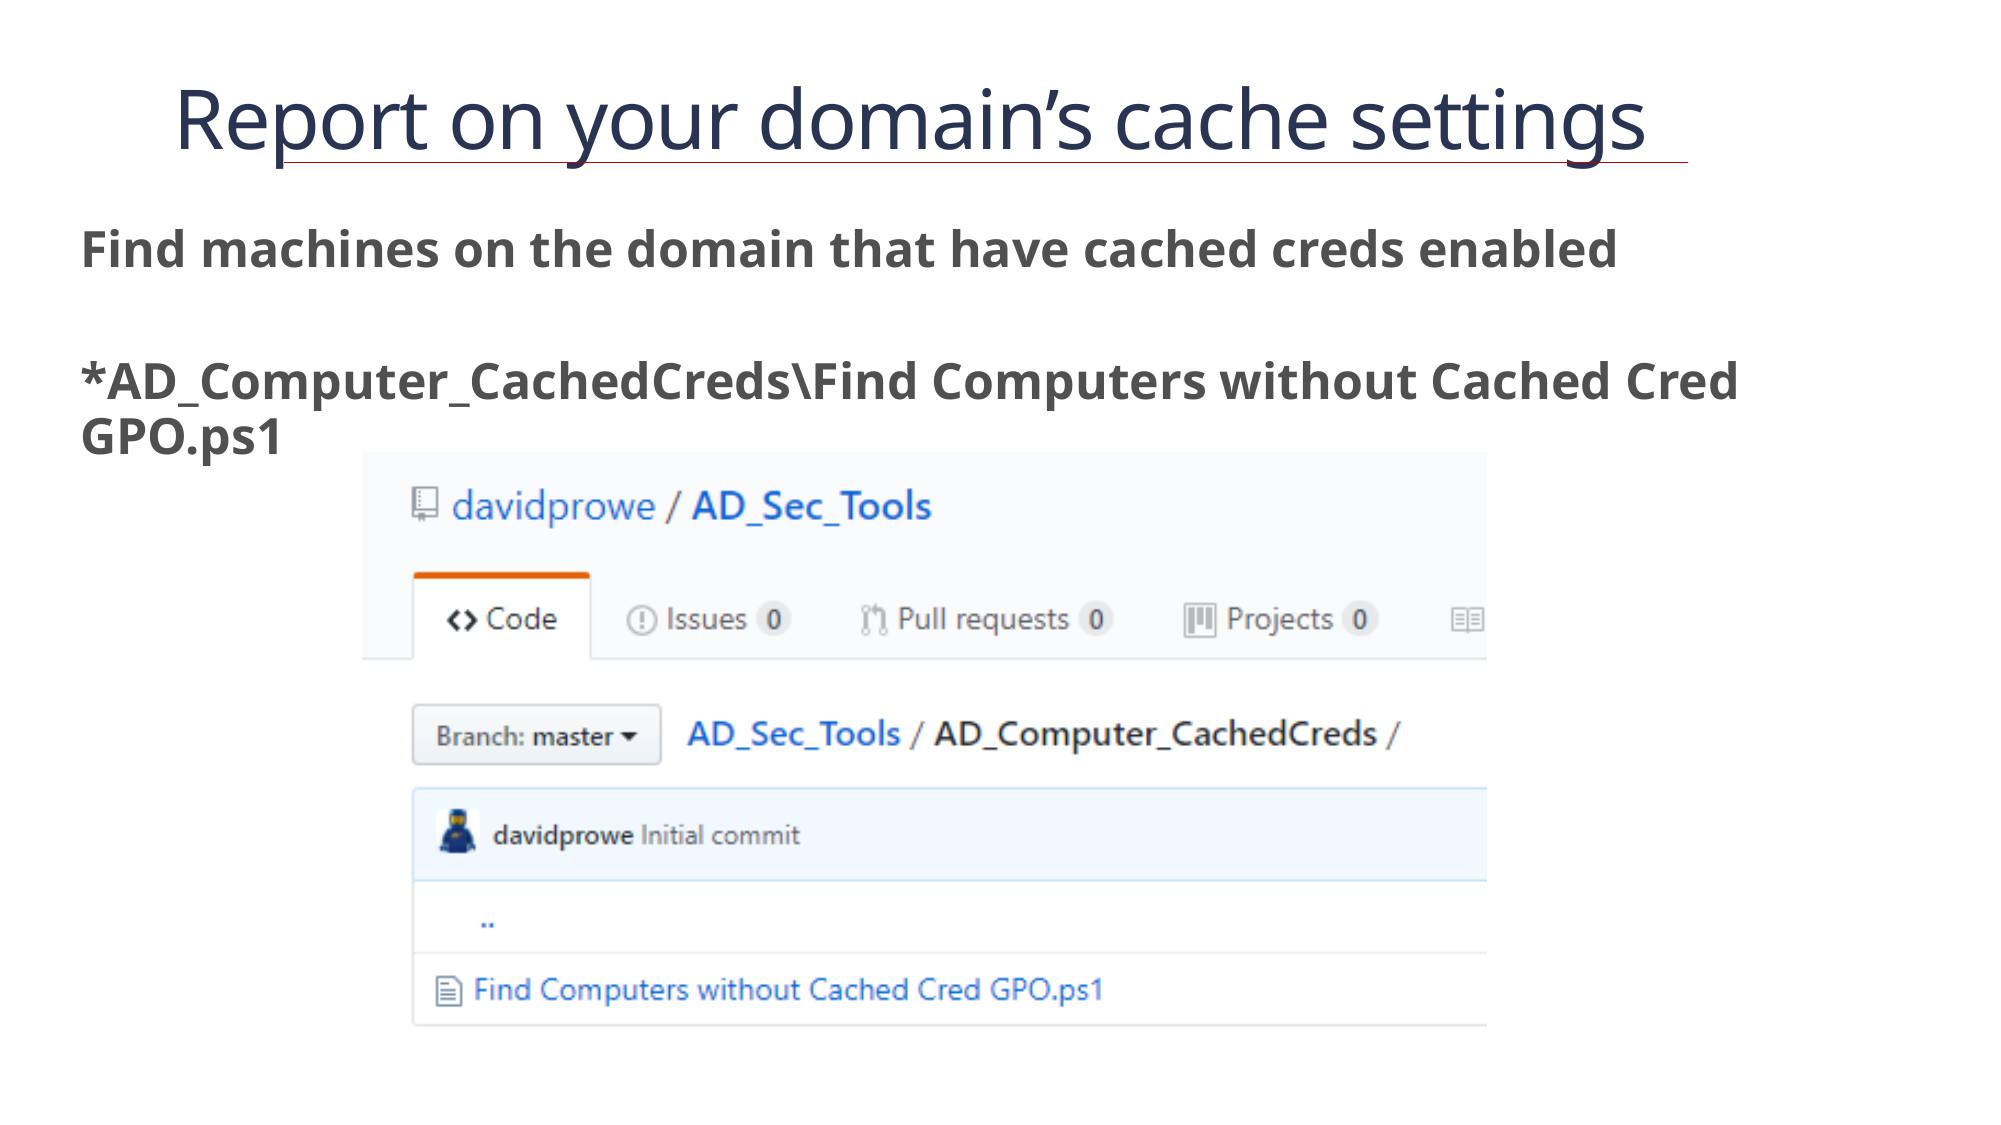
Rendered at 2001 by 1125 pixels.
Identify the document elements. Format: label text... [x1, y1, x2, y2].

title Report on your domain’s cache settings [150, 63, 2000, 237]
text_box Find machines on the domain that have cached creds enabled *AD_Computer_CachedCreds\Find Computers without Cached Cred GPO.ps1 [49, 199, 1863, 689]
picture [362, 452, 1488, 1063]
